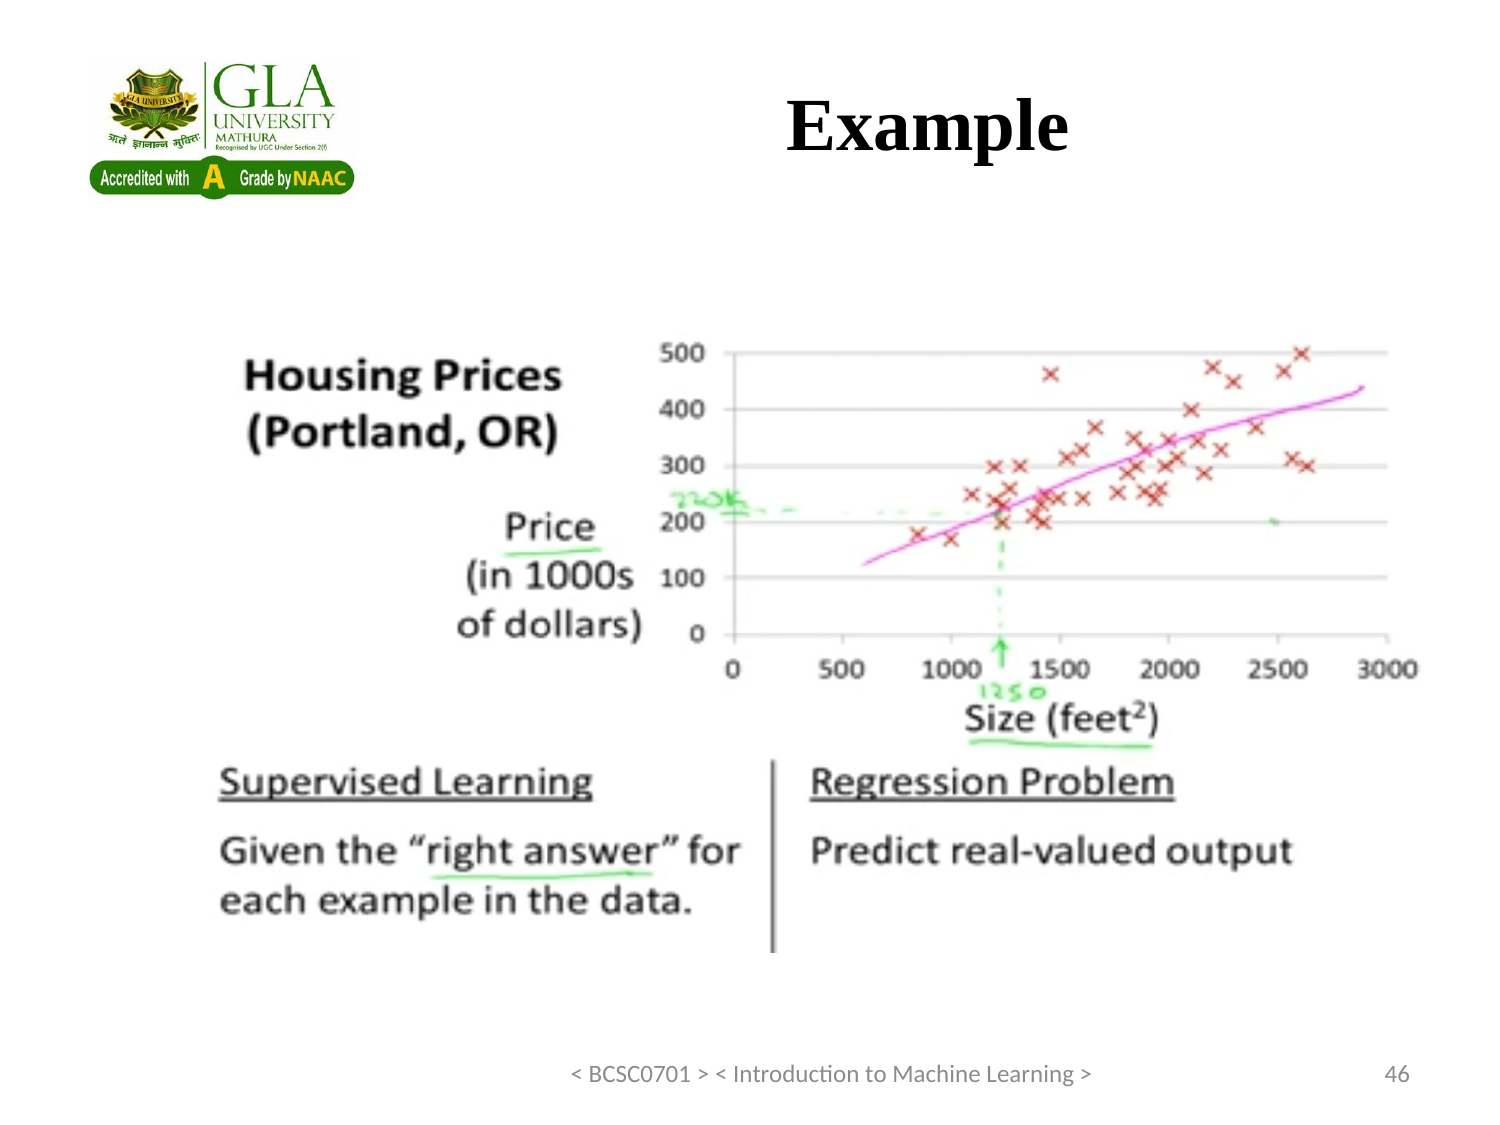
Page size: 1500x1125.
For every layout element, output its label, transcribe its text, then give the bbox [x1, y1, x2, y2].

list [182, 310, 1426, 953]
picture [88, 58, 355, 202]
footer < BCSC0701 > < Introduction to Machine Learning > [512, 1042, 1074, 1103]
title Example [431, 45, 1425, 197]
slide_number 46 [1074, 1042, 1425, 1103]
